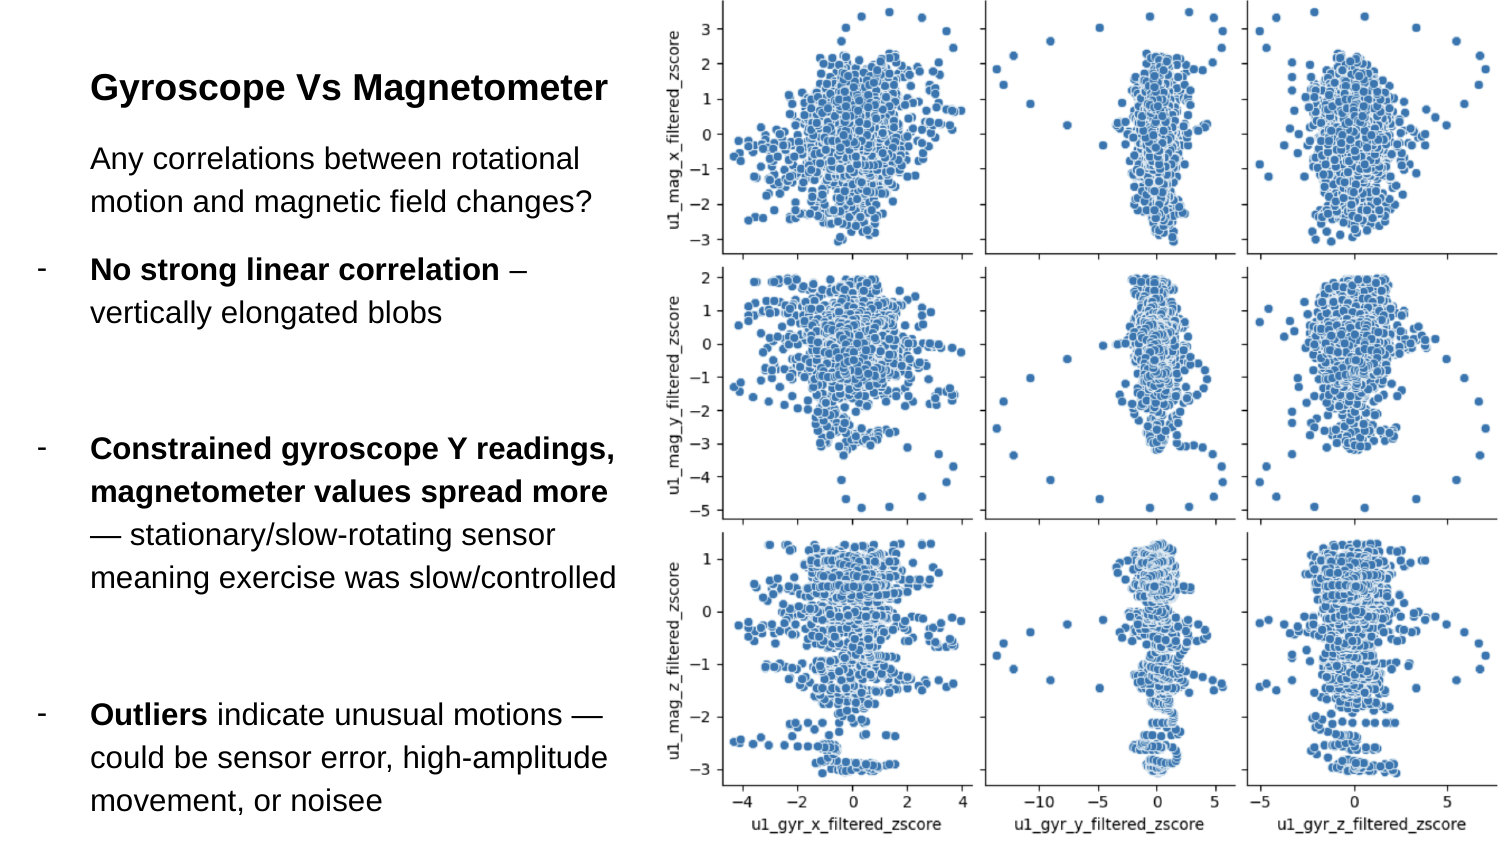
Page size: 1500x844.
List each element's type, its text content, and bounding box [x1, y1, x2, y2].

list Gyroscope Vs Magnetometer Any correlations between rotational motion and magnetic field changes? No strong linear correlation – vertically elongated blobs Constrained gyroscope Y readings, magnetometer values spread more — stationary/slow-rotating sensor meaning exercise was slow/controlled Outliers indicate unusual motions — could be sensor error, high-amplitude movement, or noisee [0, 41, 641, 602]
picture [646, 0, 1500, 844]
